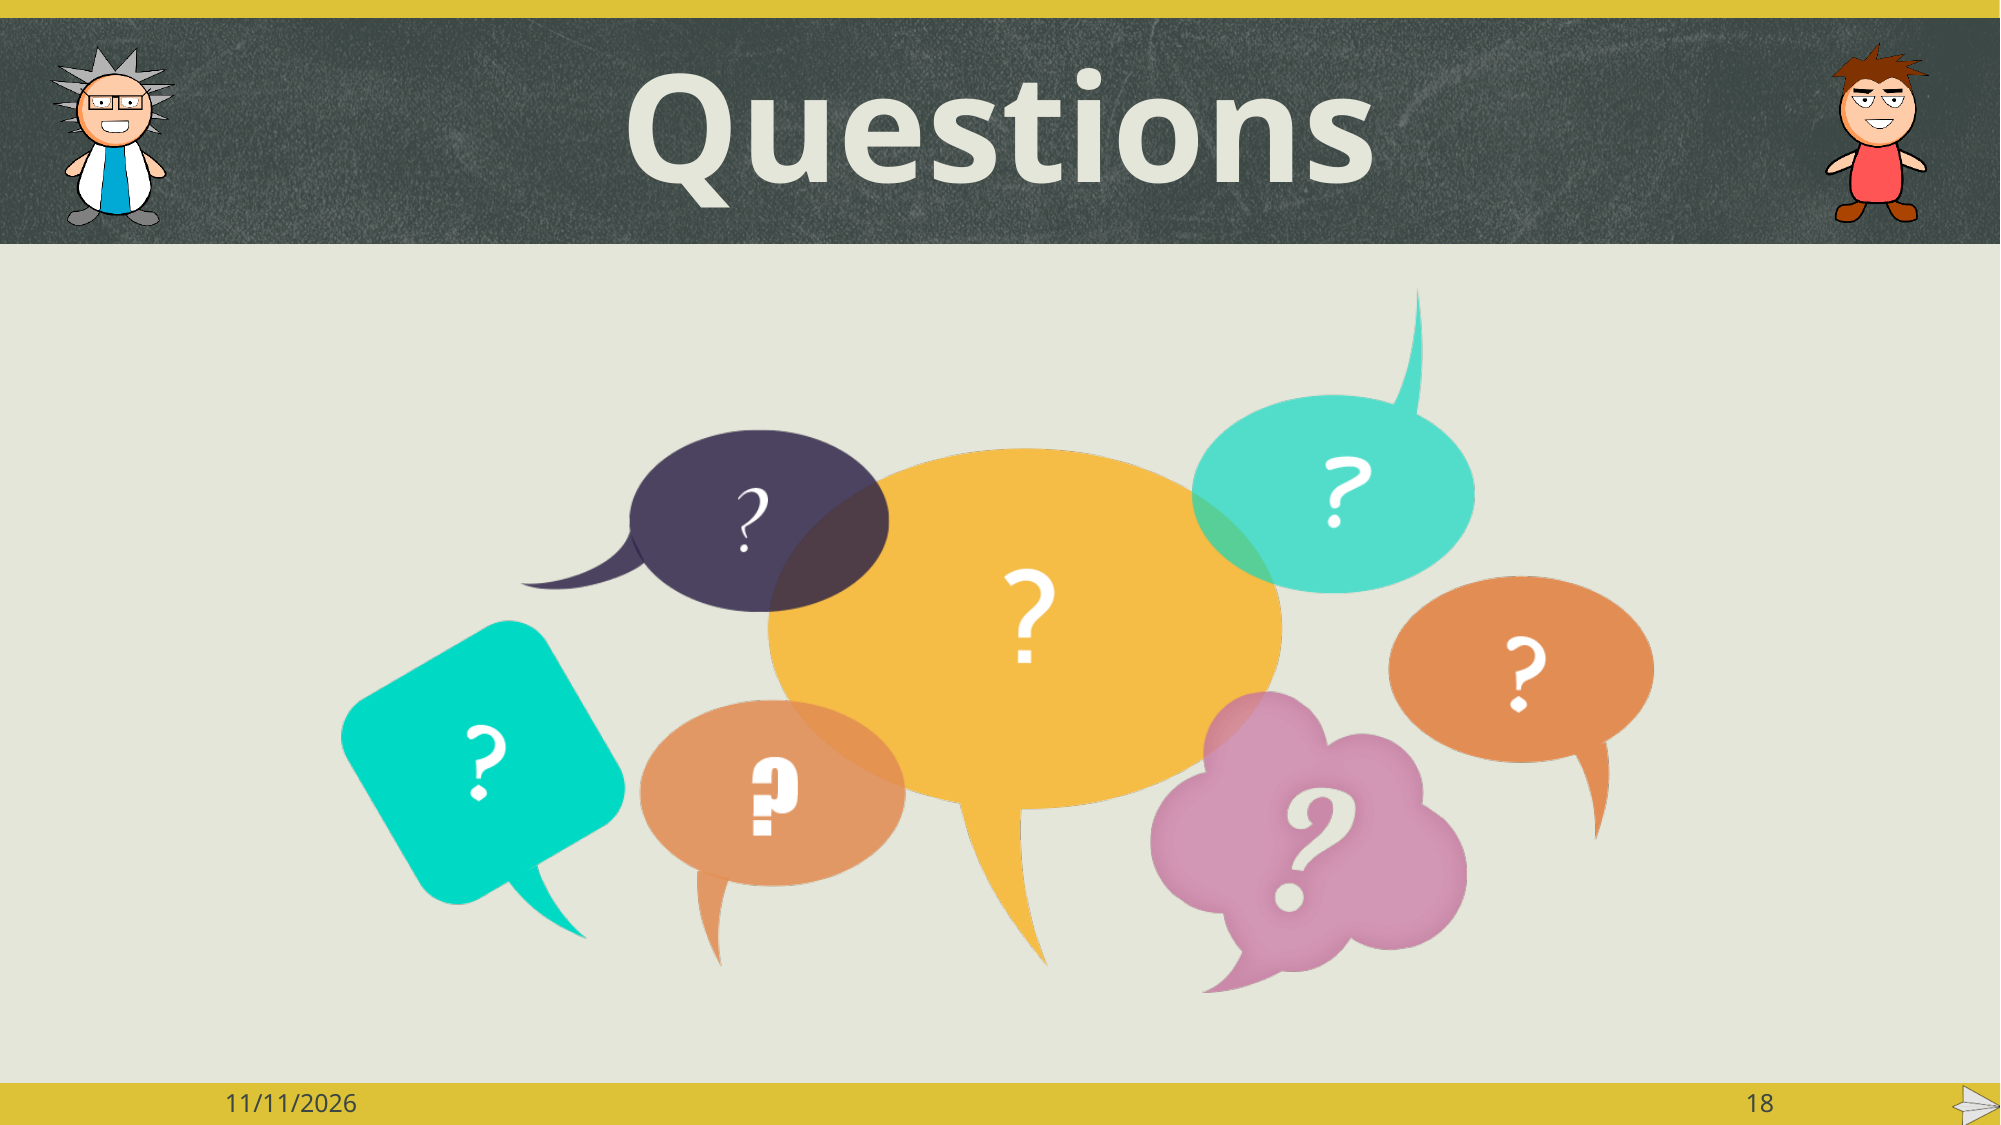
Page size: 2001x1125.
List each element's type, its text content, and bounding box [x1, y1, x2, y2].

title Questions [210, 19, 1790, 244]
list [335, 282, 1664, 1035]
picture [0, 18, 2000, 244]
picture [1953, 1082, 2000, 1125]
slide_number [209, 1074, 534, 1125]
slide_number 18 [1466, 1074, 1790, 1125]
